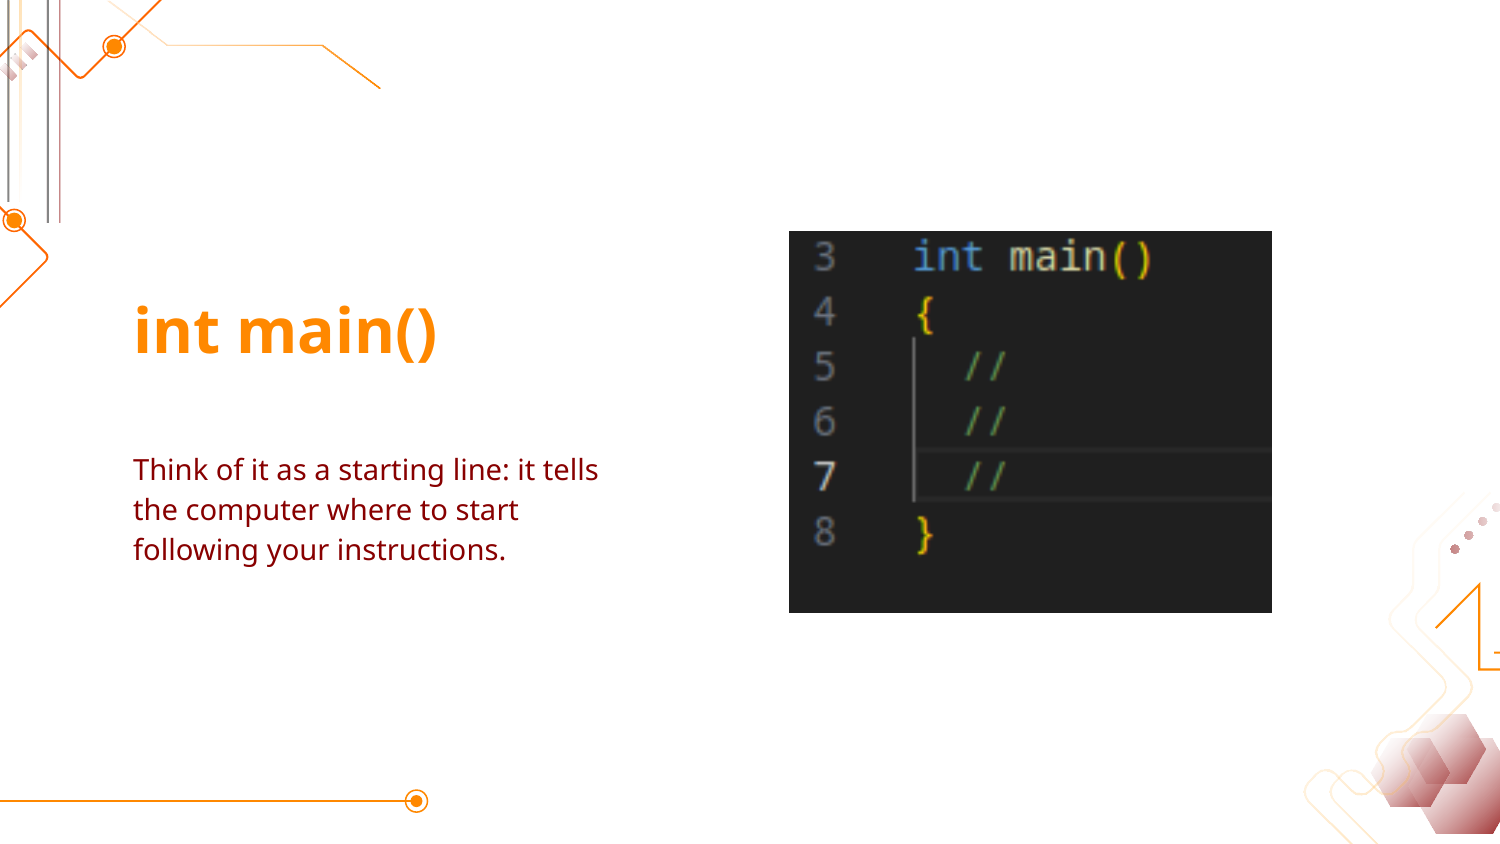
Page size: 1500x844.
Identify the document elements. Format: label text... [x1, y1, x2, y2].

picture [678, 88, 1384, 757]
title int main() [118, 150, 635, 382]
subtitle Think of it as a starting line: it tells the computer where to start following your instructions. [118, 431, 635, 693]
